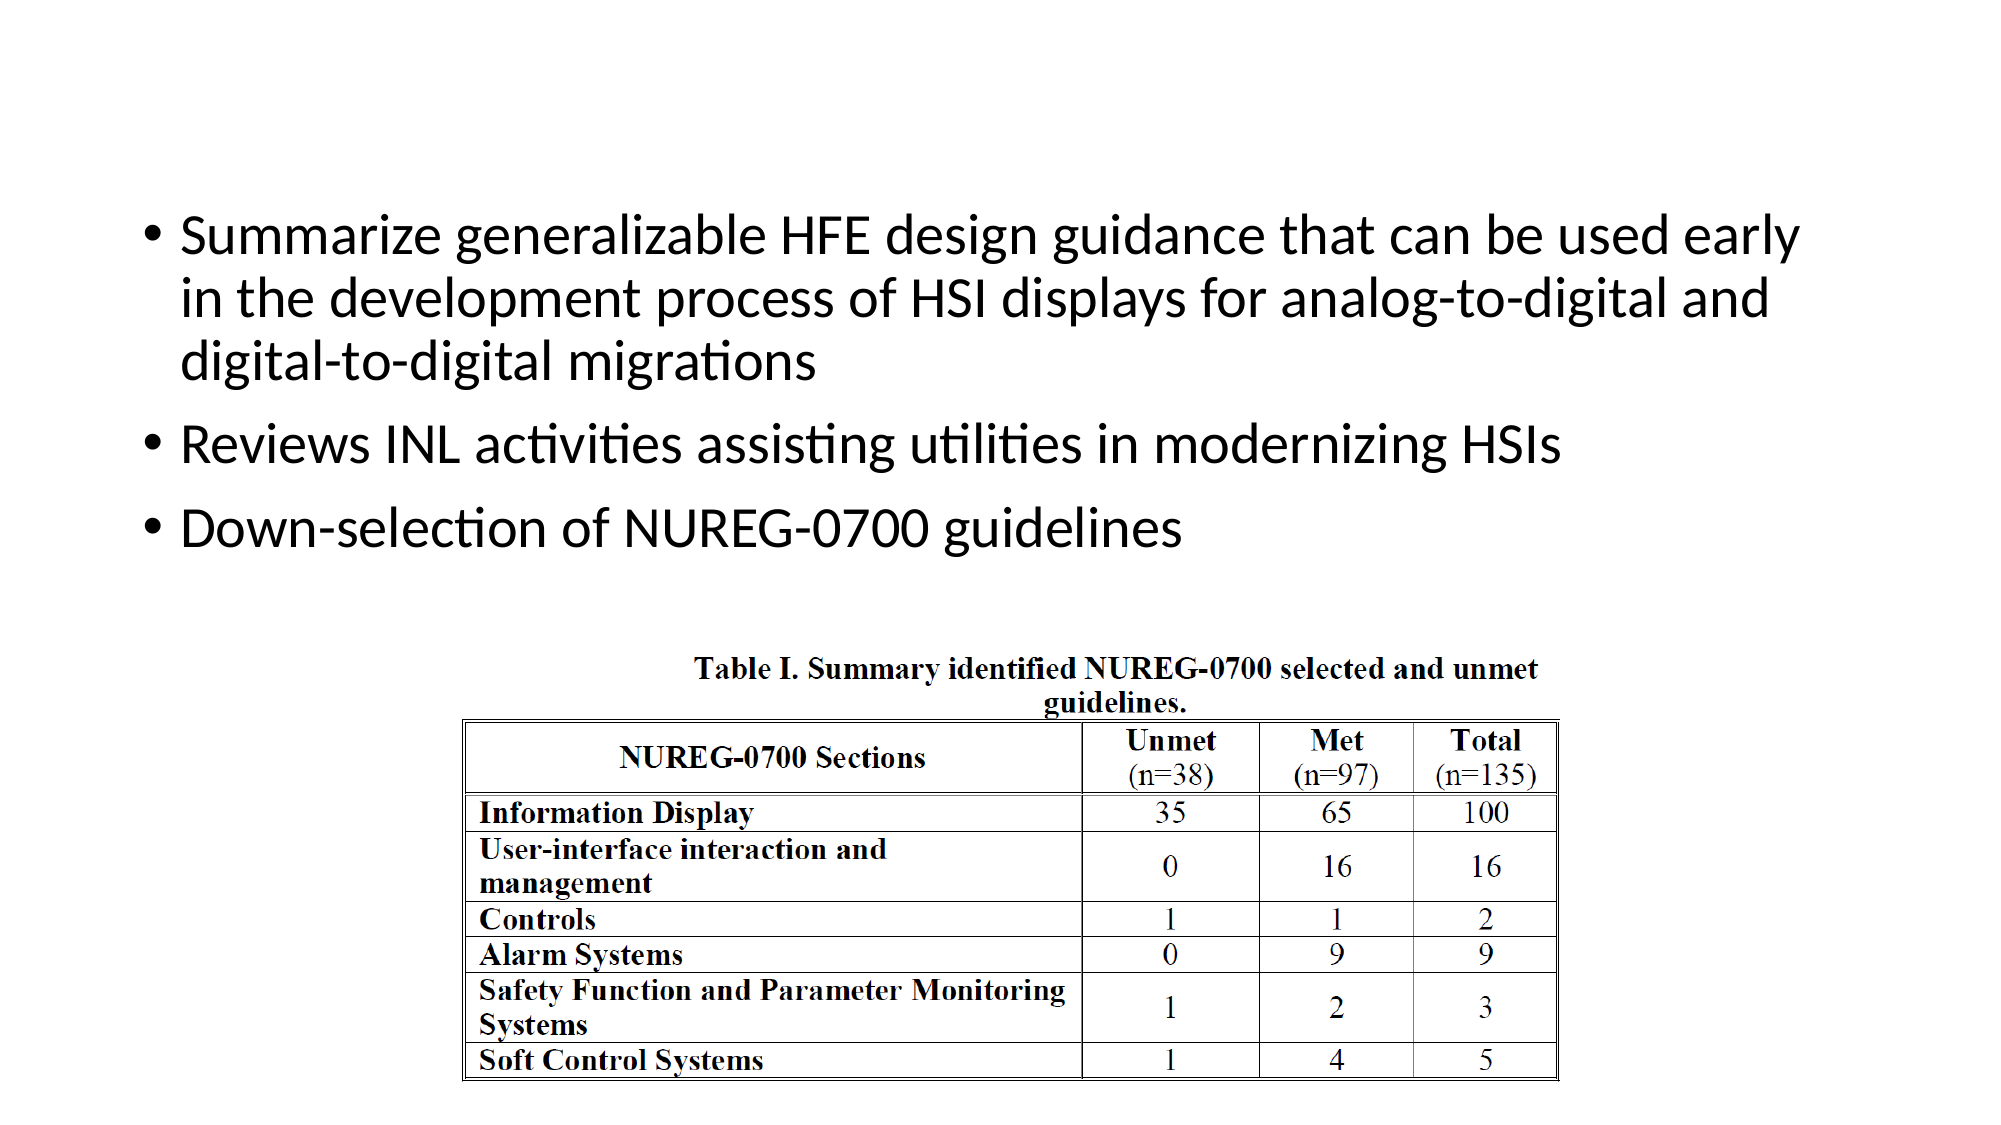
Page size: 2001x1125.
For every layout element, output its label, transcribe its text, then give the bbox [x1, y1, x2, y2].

list Summarize generalizable HFE design guidance that can be used early in the development process of HSI displays for analog-to-digital and digital-to-digital migrations Reviews INL activities assisting utilities in modernizing HSIs Down-selection of NUREG-0700 guidelines [127, 196, 1853, 911]
picture [462, 636, 1576, 1101]
